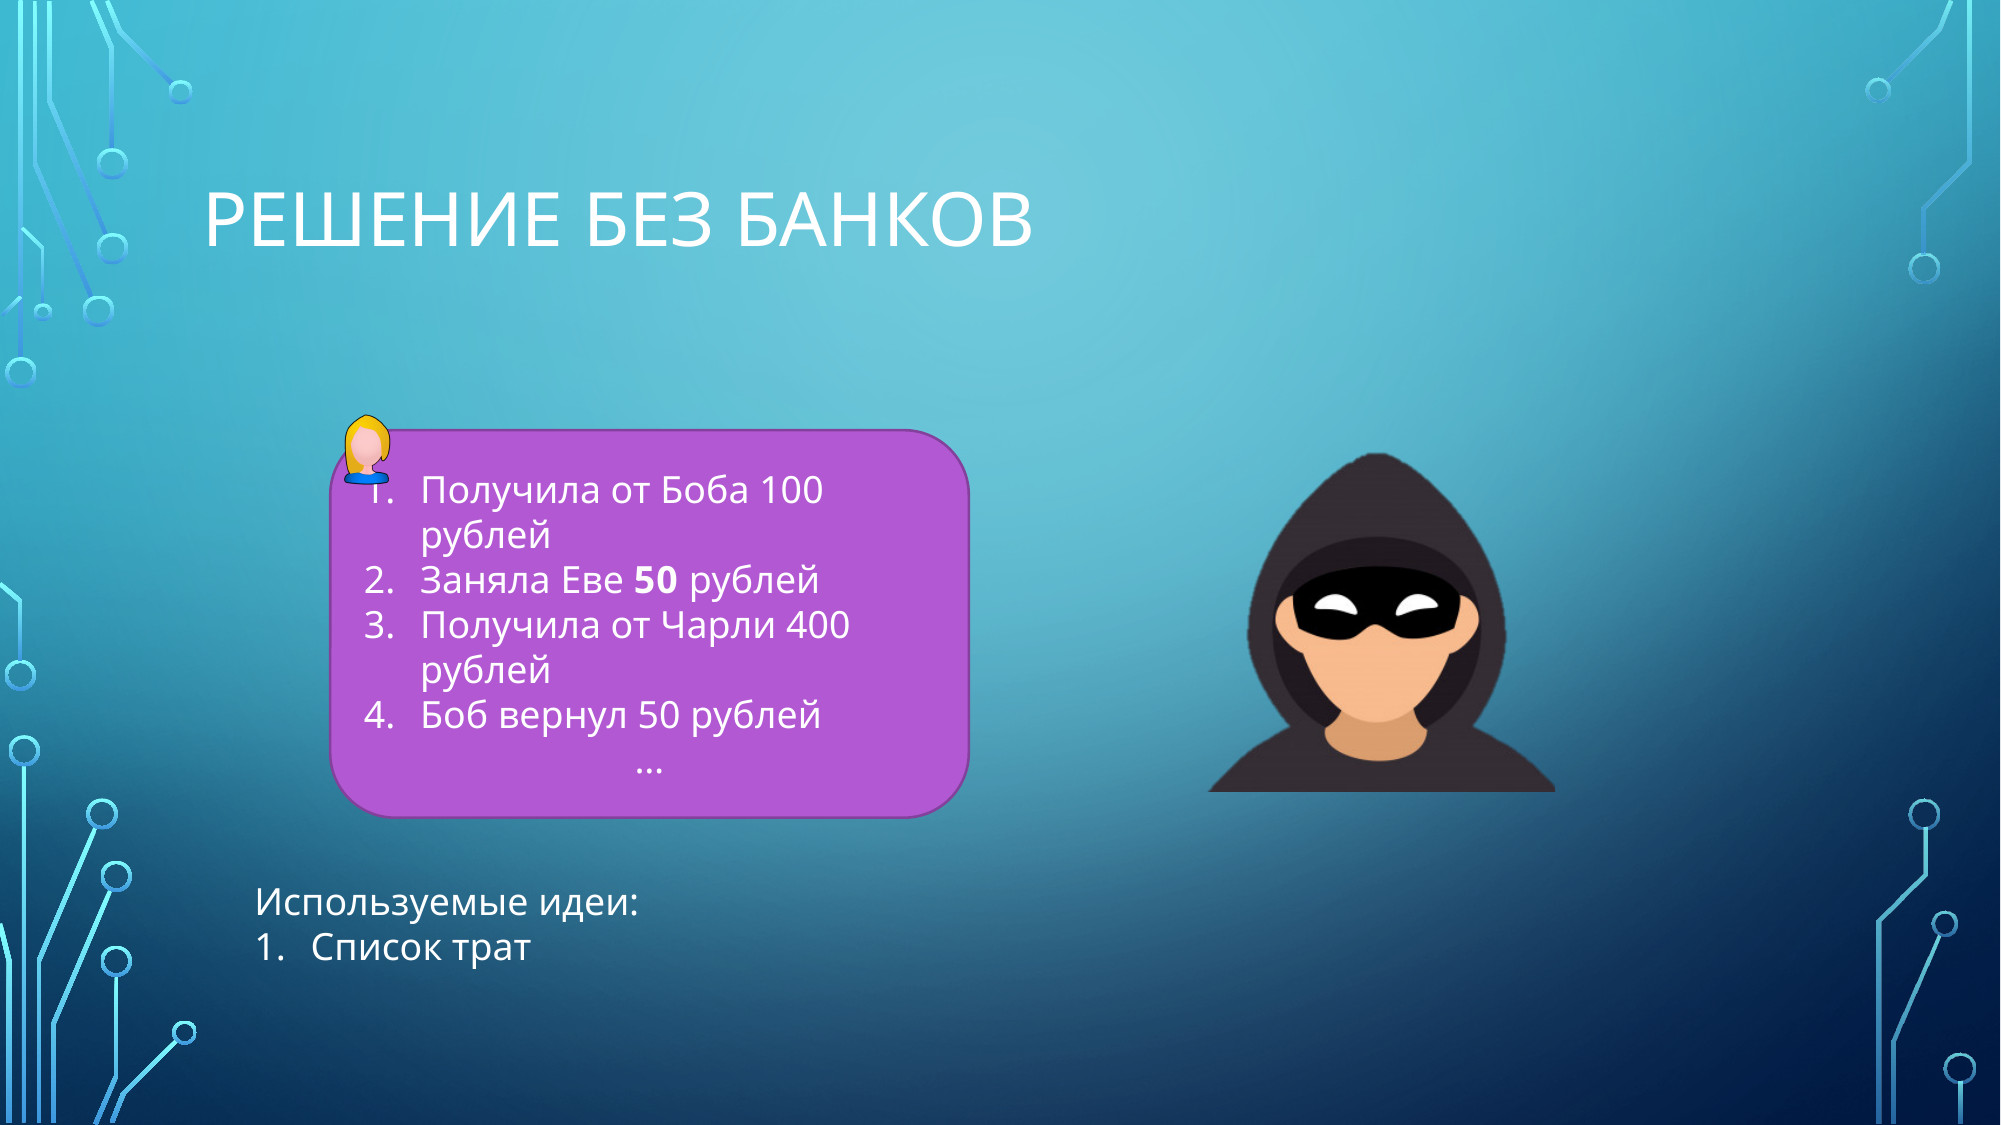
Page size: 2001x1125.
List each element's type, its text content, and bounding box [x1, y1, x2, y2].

text_box Используемые идеи: Список трат [239, 870, 1316, 976]
picture [1206, 429, 1556, 792]
title Решение без банков [187, 101, 1813, 344]
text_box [329, 397, 970, 818]
